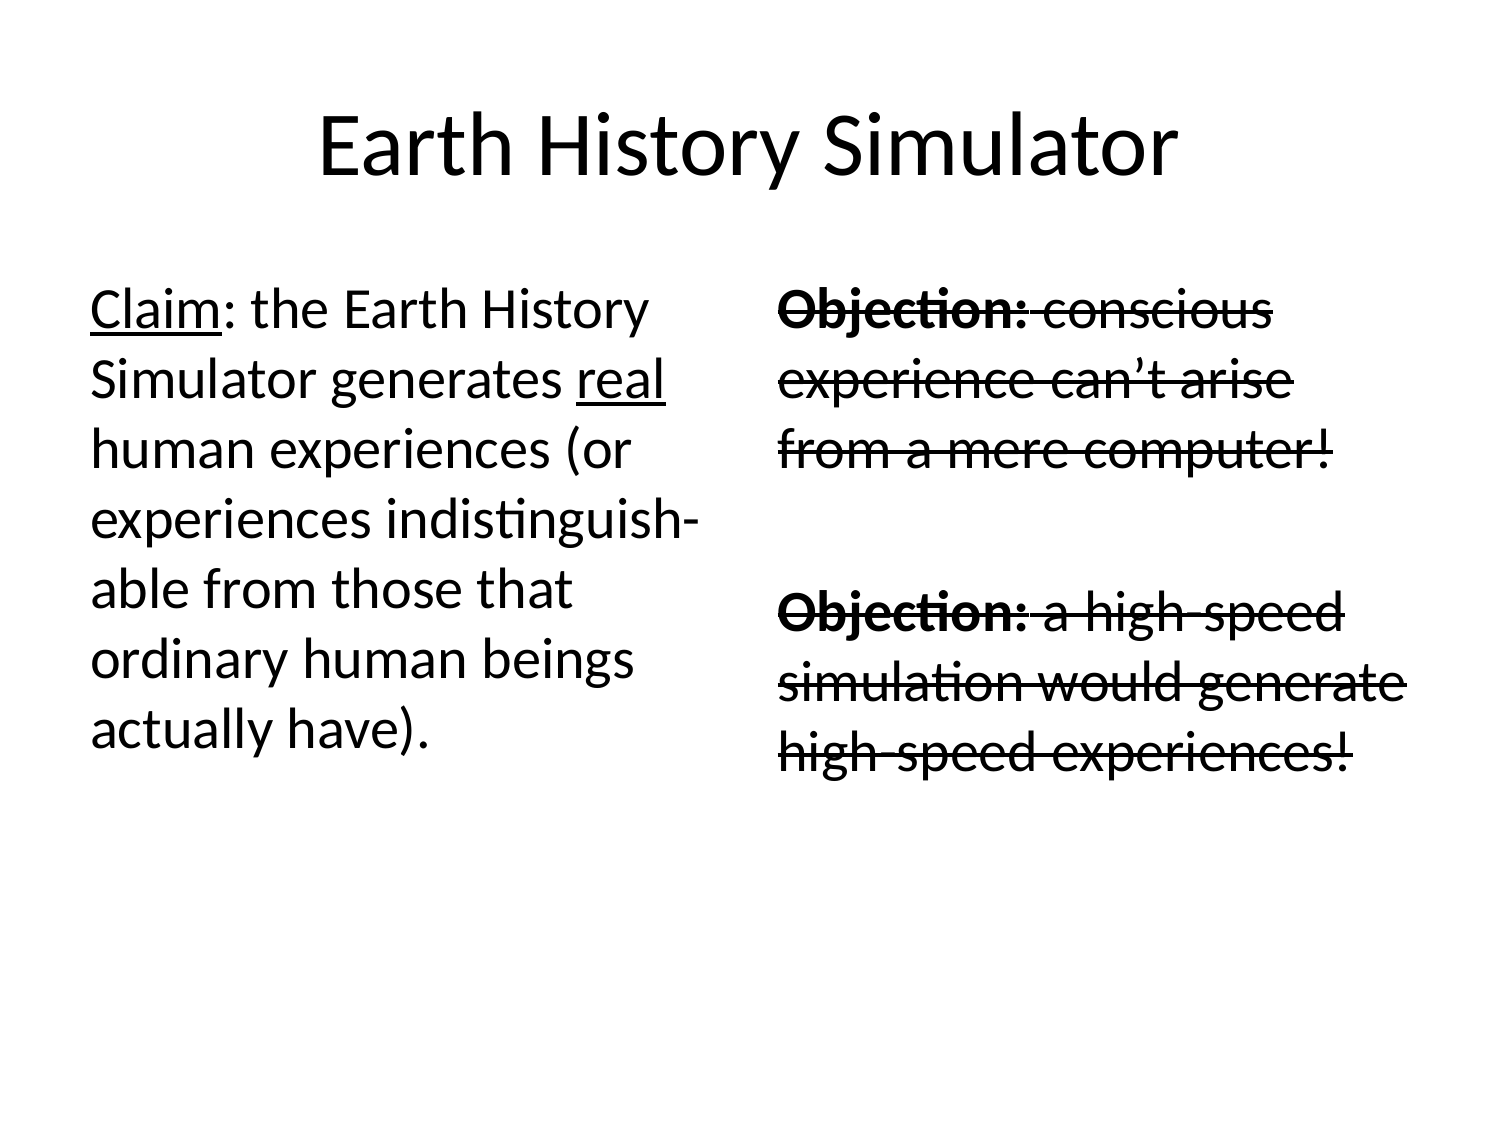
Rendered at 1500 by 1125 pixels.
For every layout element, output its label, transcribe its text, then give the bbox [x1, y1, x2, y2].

list Objection: conscious experience can’t arise from a mere computer! Objection: a high-speed simulation would generate high-speed experiences! [762, 262, 1425, 1005]
list Claim: the Earth History Simulator generates real human experiences (or experiences indistinguish-able from those that ordinary human beings actually have). [75, 262, 738, 1005]
title Earth History Simulator [75, 45, 1425, 233]
